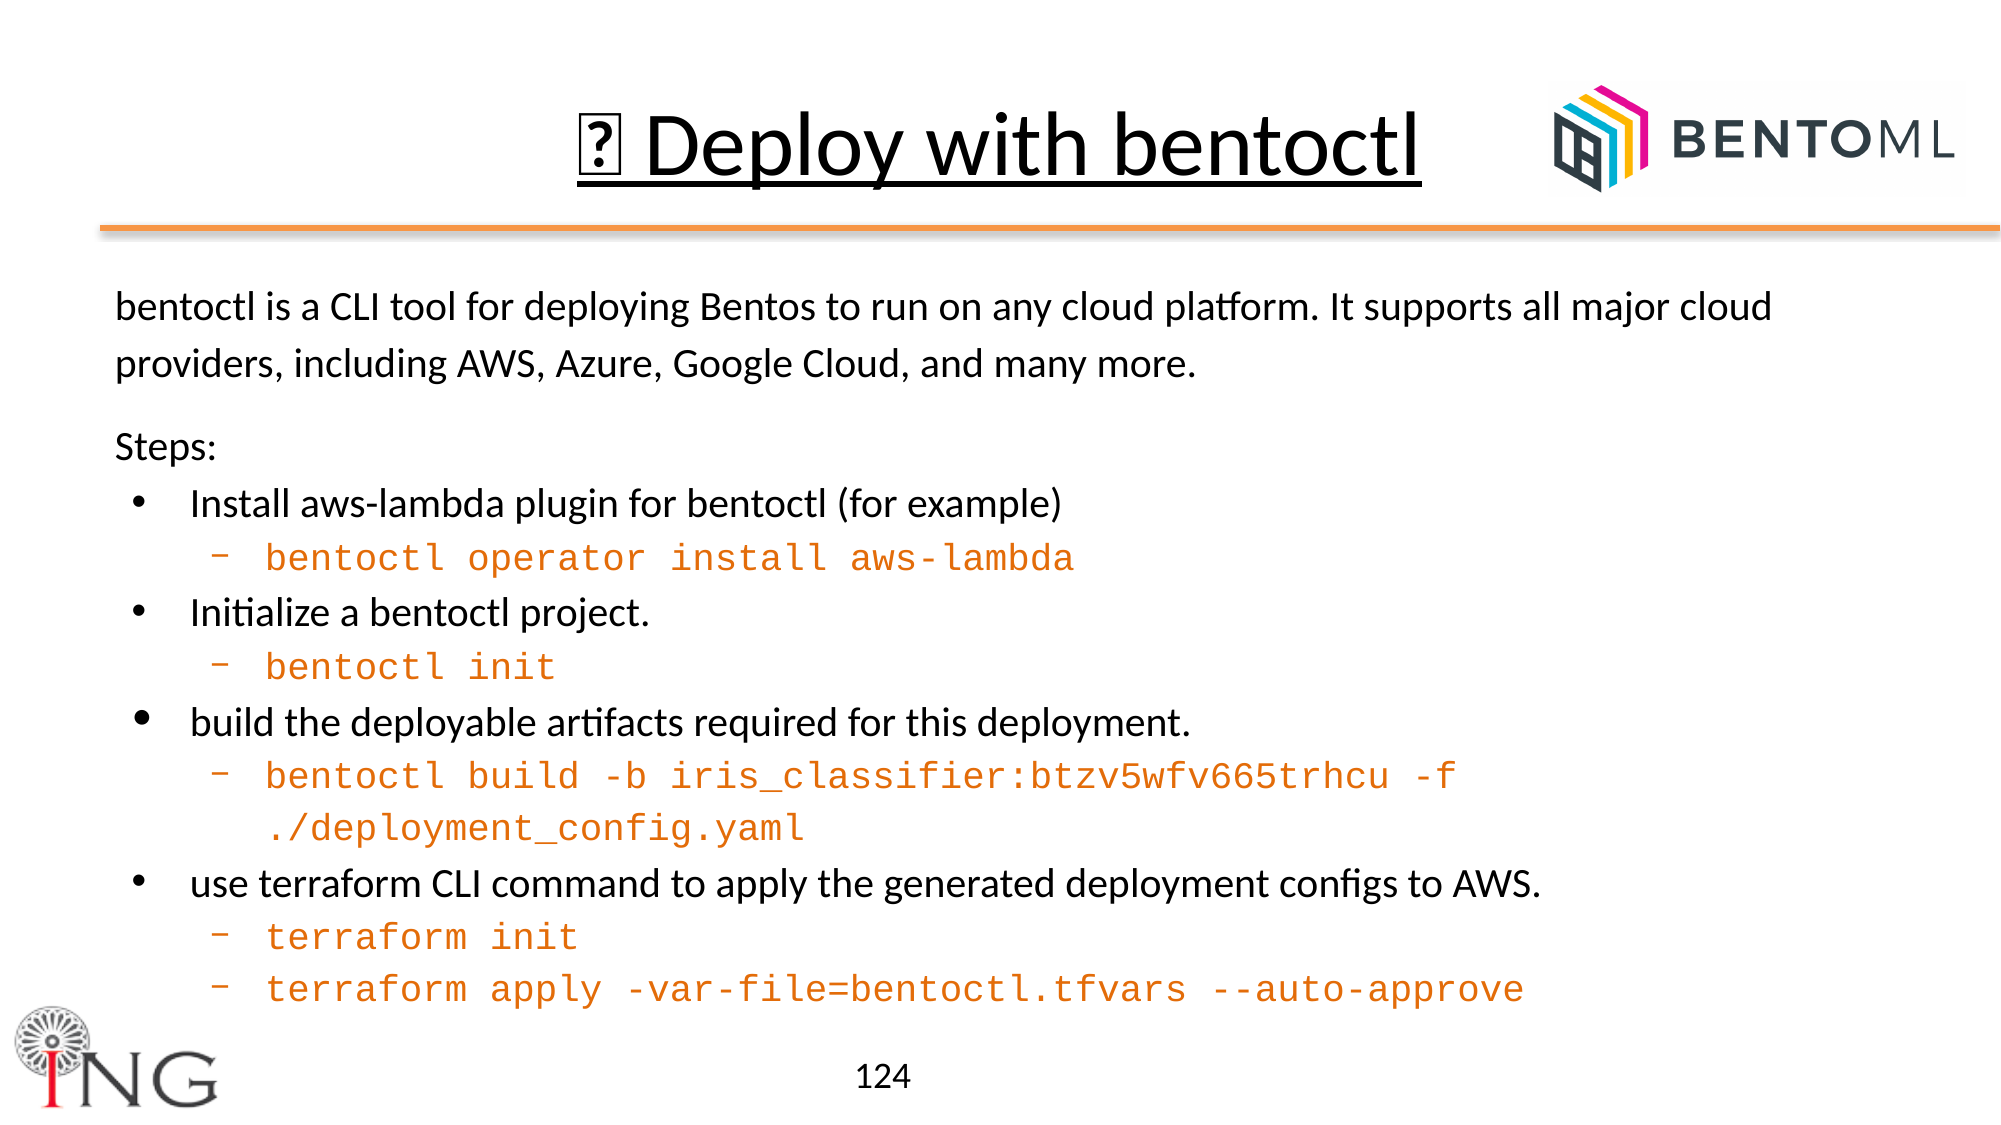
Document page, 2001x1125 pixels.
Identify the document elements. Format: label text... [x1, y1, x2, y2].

slide_number ‹#› [839, 1043, 1900, 1104]
picture [0, 987, 244, 1125]
text_box 🚀 Deploy with bentoctl [99, 45, 1900, 233]
list bentoctl is a CLI tool for deploying Bentos to run on any cloud platform. It supports all major cloud providers, including AWS, Azure, Google Cloud, and many more. Steps: Install aws-lambda plugin for bentoctl (for example) bentoctl operator install aws-lambda Initialize a bentoctl project. bentoctl init build the deployable artifacts required for this deployment. bentoctl build -b iris_classifier:btzv5wfv665trhcu -f ./deployment_config.yaml use terraform CLI command to apply the generated deployment configs to AWS. terraform init terraform apply -var-file=bentoctl.tfvars --auto-approve [99, 263, 1900, 900]
picture [1547, 80, 1967, 197]
